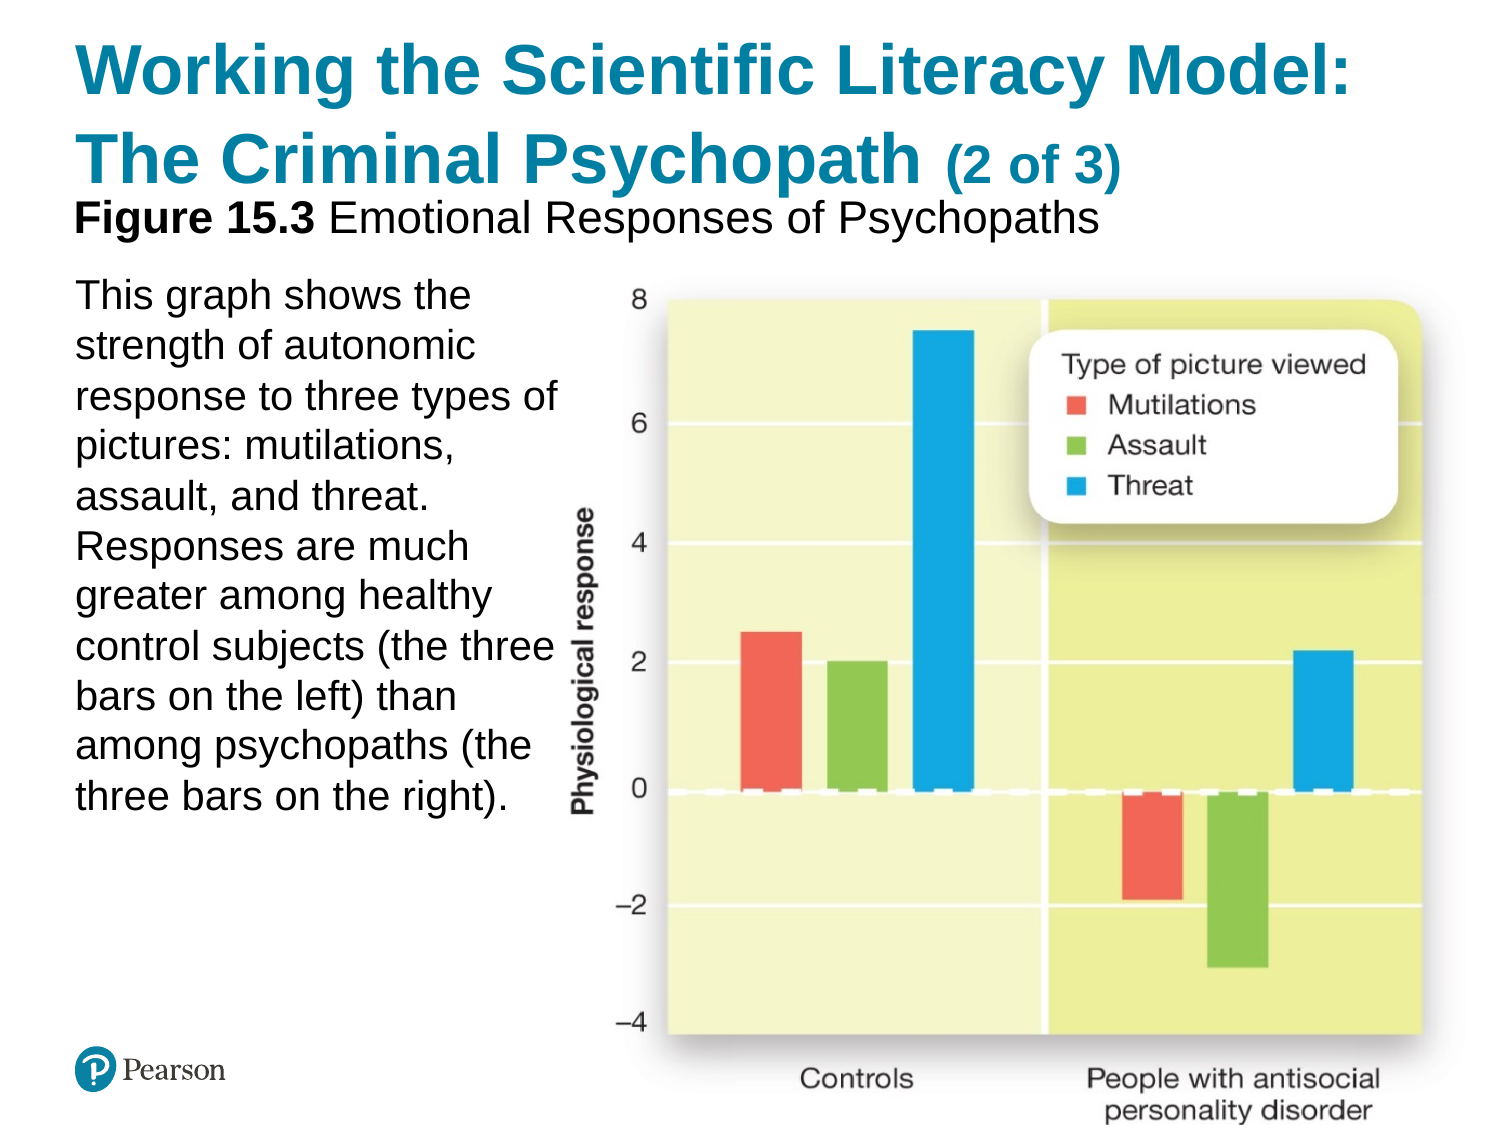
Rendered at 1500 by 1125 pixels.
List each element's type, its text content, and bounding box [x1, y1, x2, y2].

list Figure 15.3 Emotional Responses of Psychopaths [73, 187, 1425, 240]
list This graph shows the strength of autonomic response to three types of pictures: mutilations, assault, and threat. Responses are much greater among healthy control subjects (the three bars on the left) than among psychopaths (the three bars on the right). [75, 268, 560, 897]
picture [562, 267, 1476, 1125]
title Working the Scientific Literacy Model: The Criminal Psychopath (2 of 3) [75, 11, 1425, 187]
